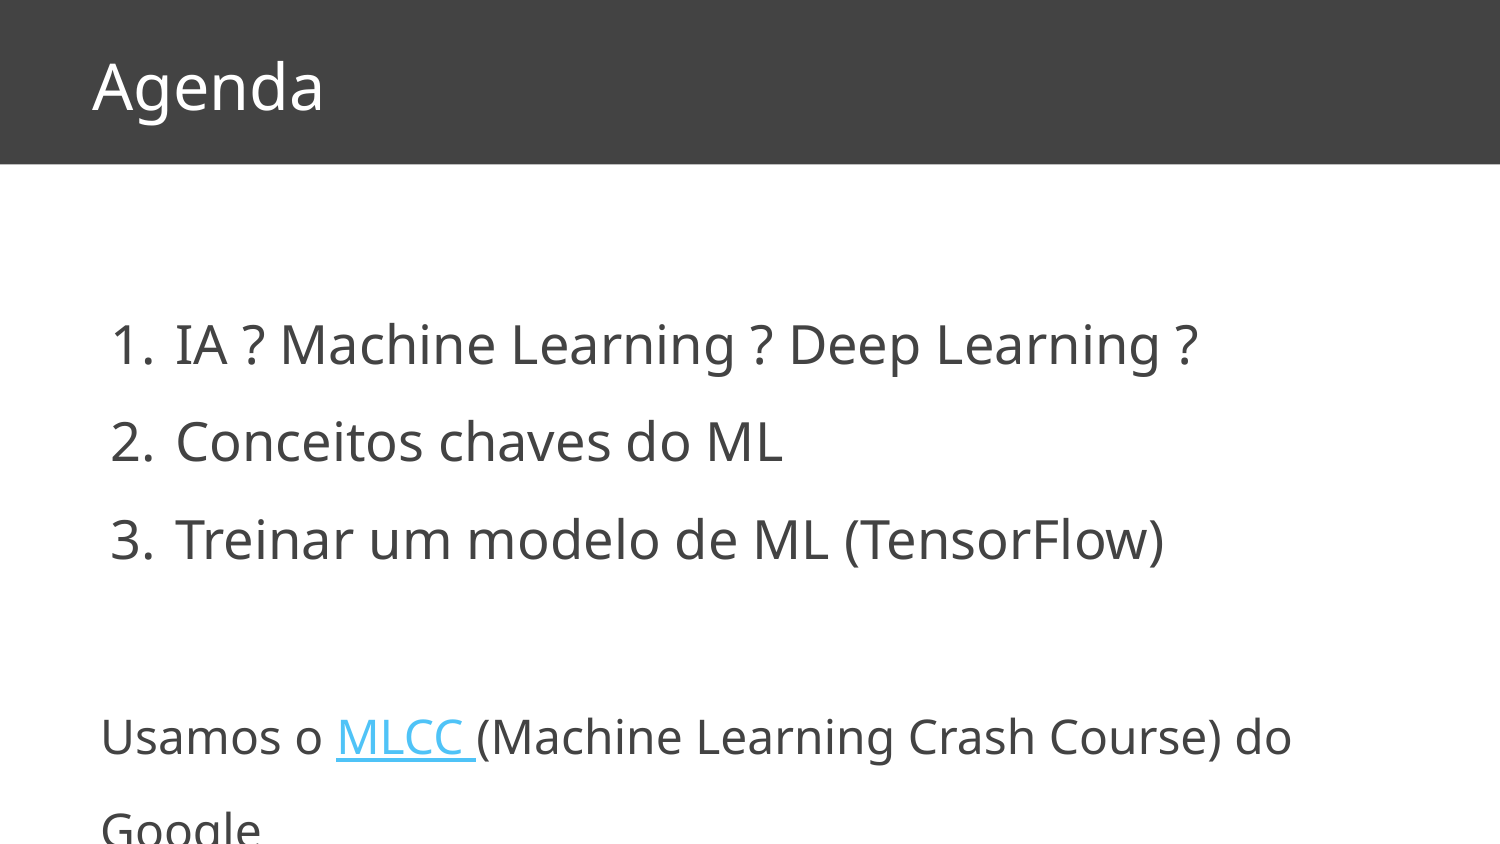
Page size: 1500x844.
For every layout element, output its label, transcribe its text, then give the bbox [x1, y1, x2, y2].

list IA ? Machine Learning ? Deep Learning ? Conceitos chaves do ML Treinar um modelo de ML (TensorFlow) Usamos o MLCC (Machine Learning Crash Course) do Google [85, 262, 1443, 816]
title Agenda [77, 21, 1427, 148]
